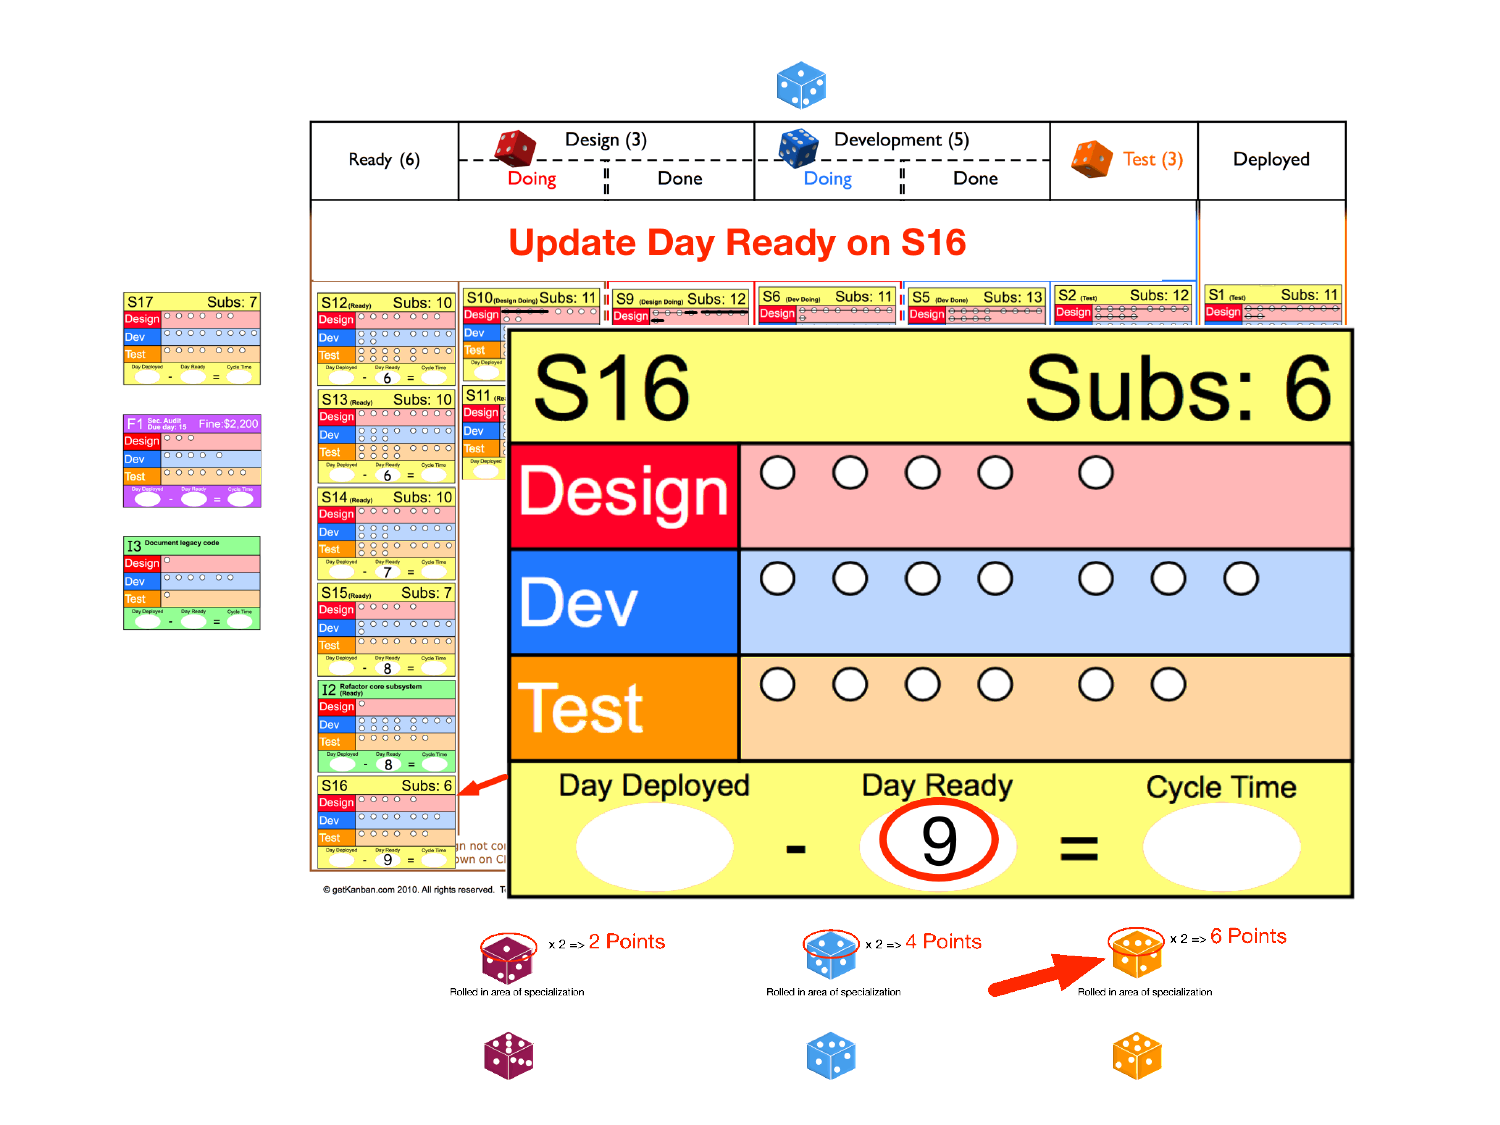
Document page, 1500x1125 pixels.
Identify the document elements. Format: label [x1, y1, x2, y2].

list [99, 2, 1406, 1125]
